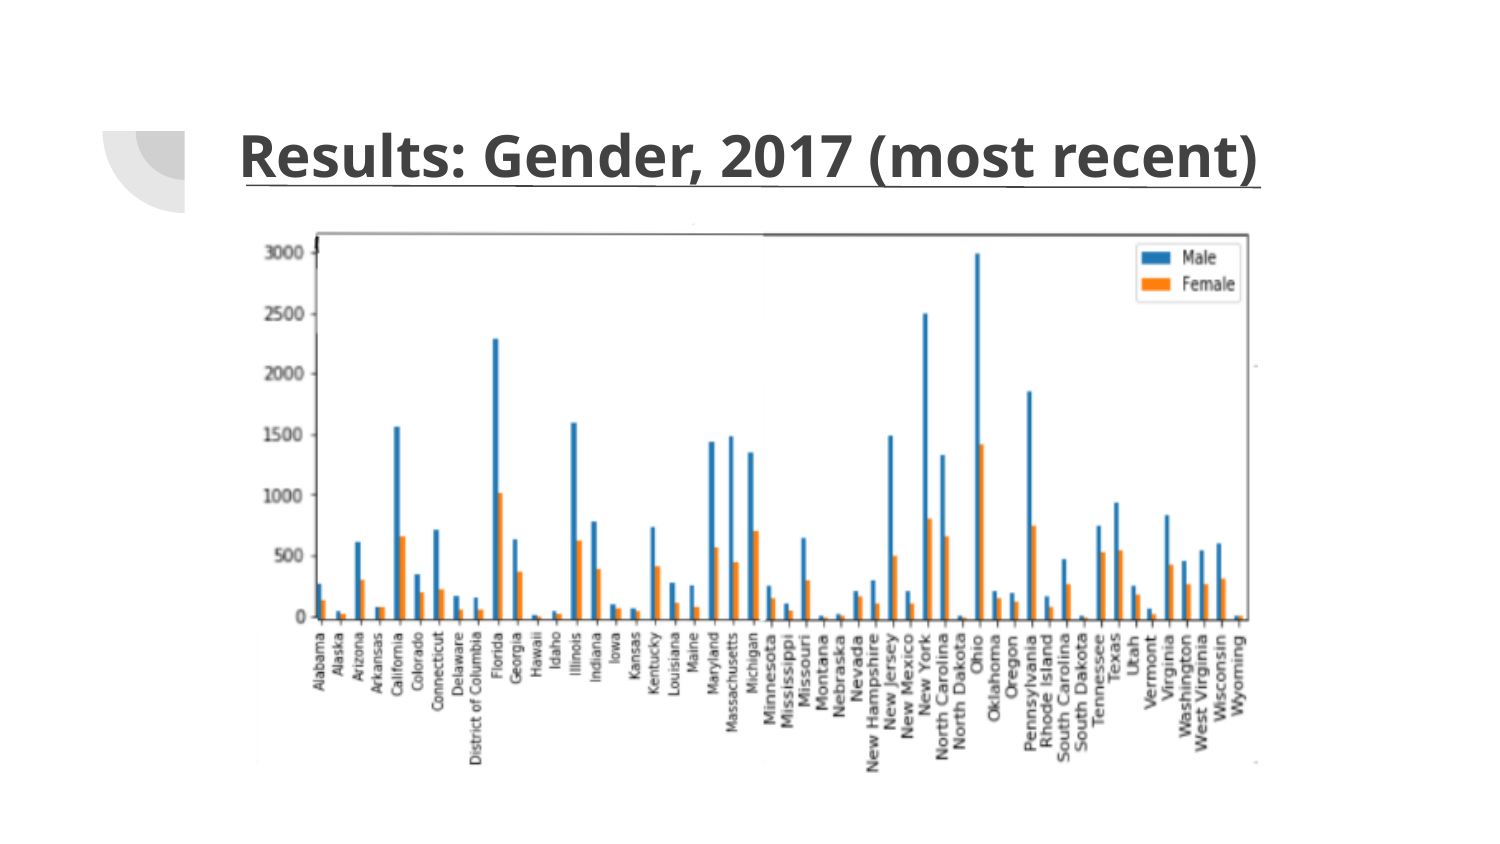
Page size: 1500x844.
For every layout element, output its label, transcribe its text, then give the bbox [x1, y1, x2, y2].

picture [242, 194, 1258, 811]
title Results: Gender, 2017 (most recent) [223, 104, 1377, 269]
